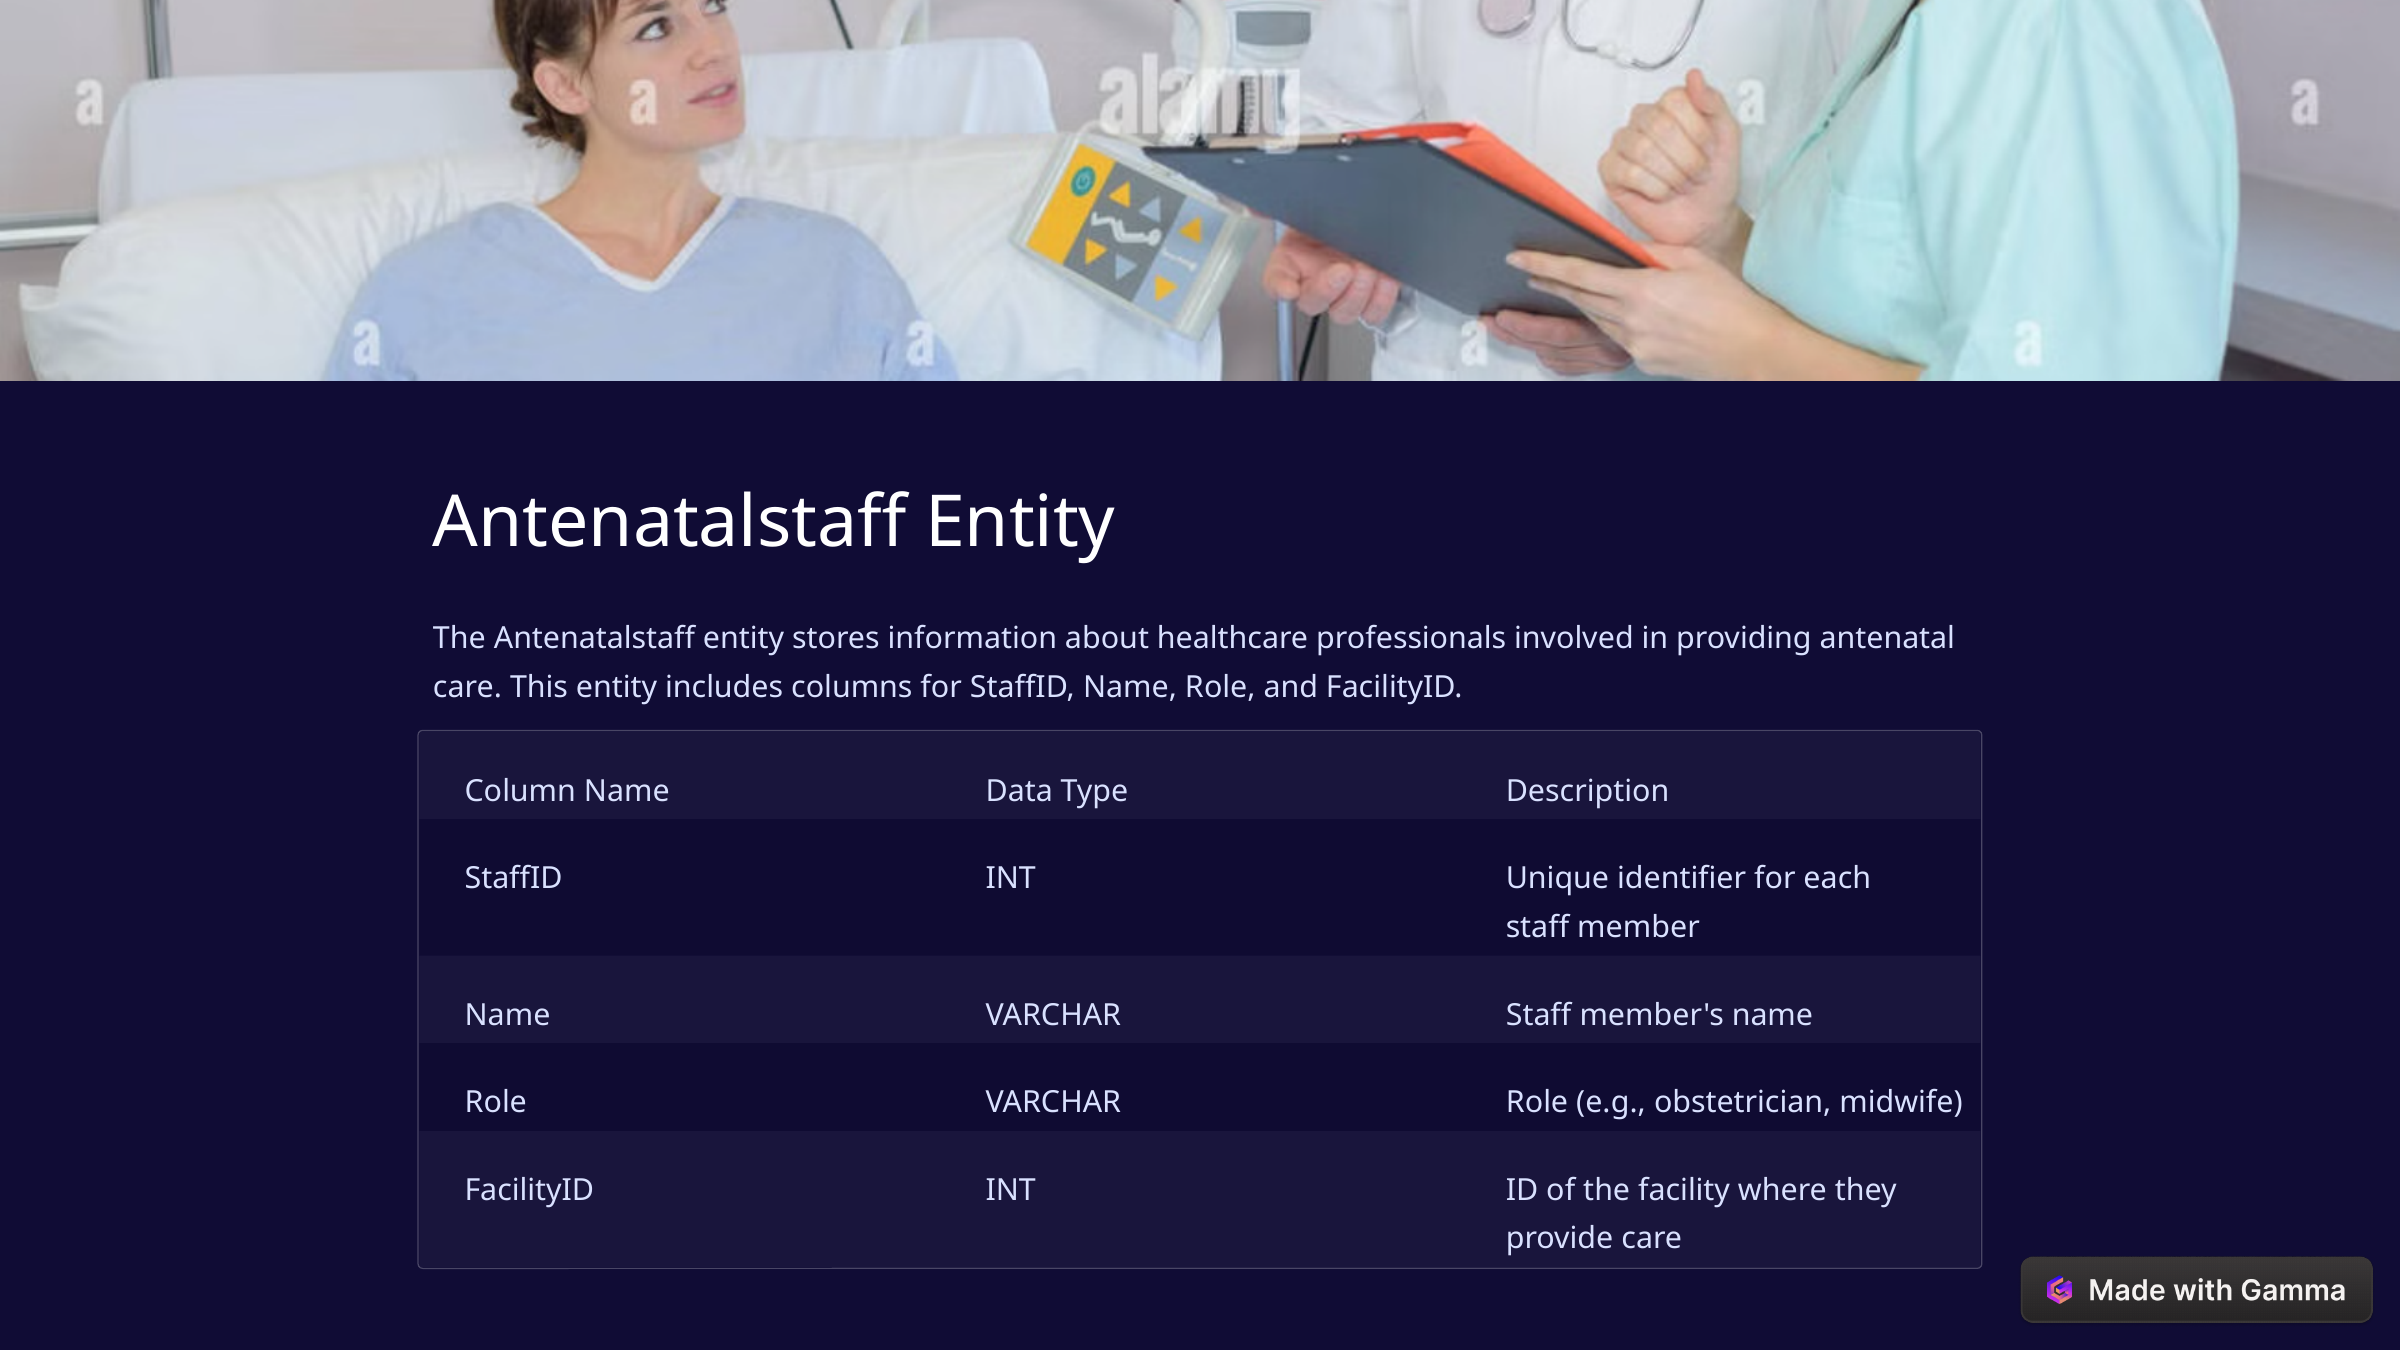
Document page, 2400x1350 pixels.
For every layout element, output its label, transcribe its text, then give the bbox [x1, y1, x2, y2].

text_box [419, 955, 1981, 1043]
text_box Role (e.g., obstetrician, midwife) [1491, 1062, 1950, 1112]
text_box [419, 731, 1981, 819]
text_box Antenatalstaff Entity [418, 463, 1134, 554]
text_box The Antenatalstaff entity stores information about healthcare professionals involved in providing antenatal care. This entity includes columns for StaffID, Name, Role, and FacilityID. [418, 598, 1982, 697]
picture [2008, 1244, 2385, 1335]
text_box [419, 819, 1981, 955]
text_box StaffID [449, 838, 909, 888]
text_box INT [970, 1150, 1430, 1199]
text_box Data Type [970, 751, 1430, 800]
text_box [419, 1043, 1981, 1130]
text_box INT [970, 838, 1430, 888]
text_box Name [449, 975, 909, 1024]
text_box Role [449, 1062, 909, 1112]
text_box VARCHAR [970, 975, 1430, 1024]
text_box ID of the facility where they provide care [1491, 1150, 1950, 1248]
picture [0, 0, 2400, 381]
text_box Column Name [449, 751, 909, 800]
text_box Unique identifier for each staff member [1491, 838, 1950, 937]
text_box [419, 1130, 1981, 1268]
text_box VARCHAR [970, 1062, 1430, 1112]
text_box FacilityID [449, 1150, 909, 1199]
text_box Description [1491, 751, 1950, 800]
text_box [0, 381, 2400, 1350]
text_box Staff member's name [1491, 975, 1950, 1024]
